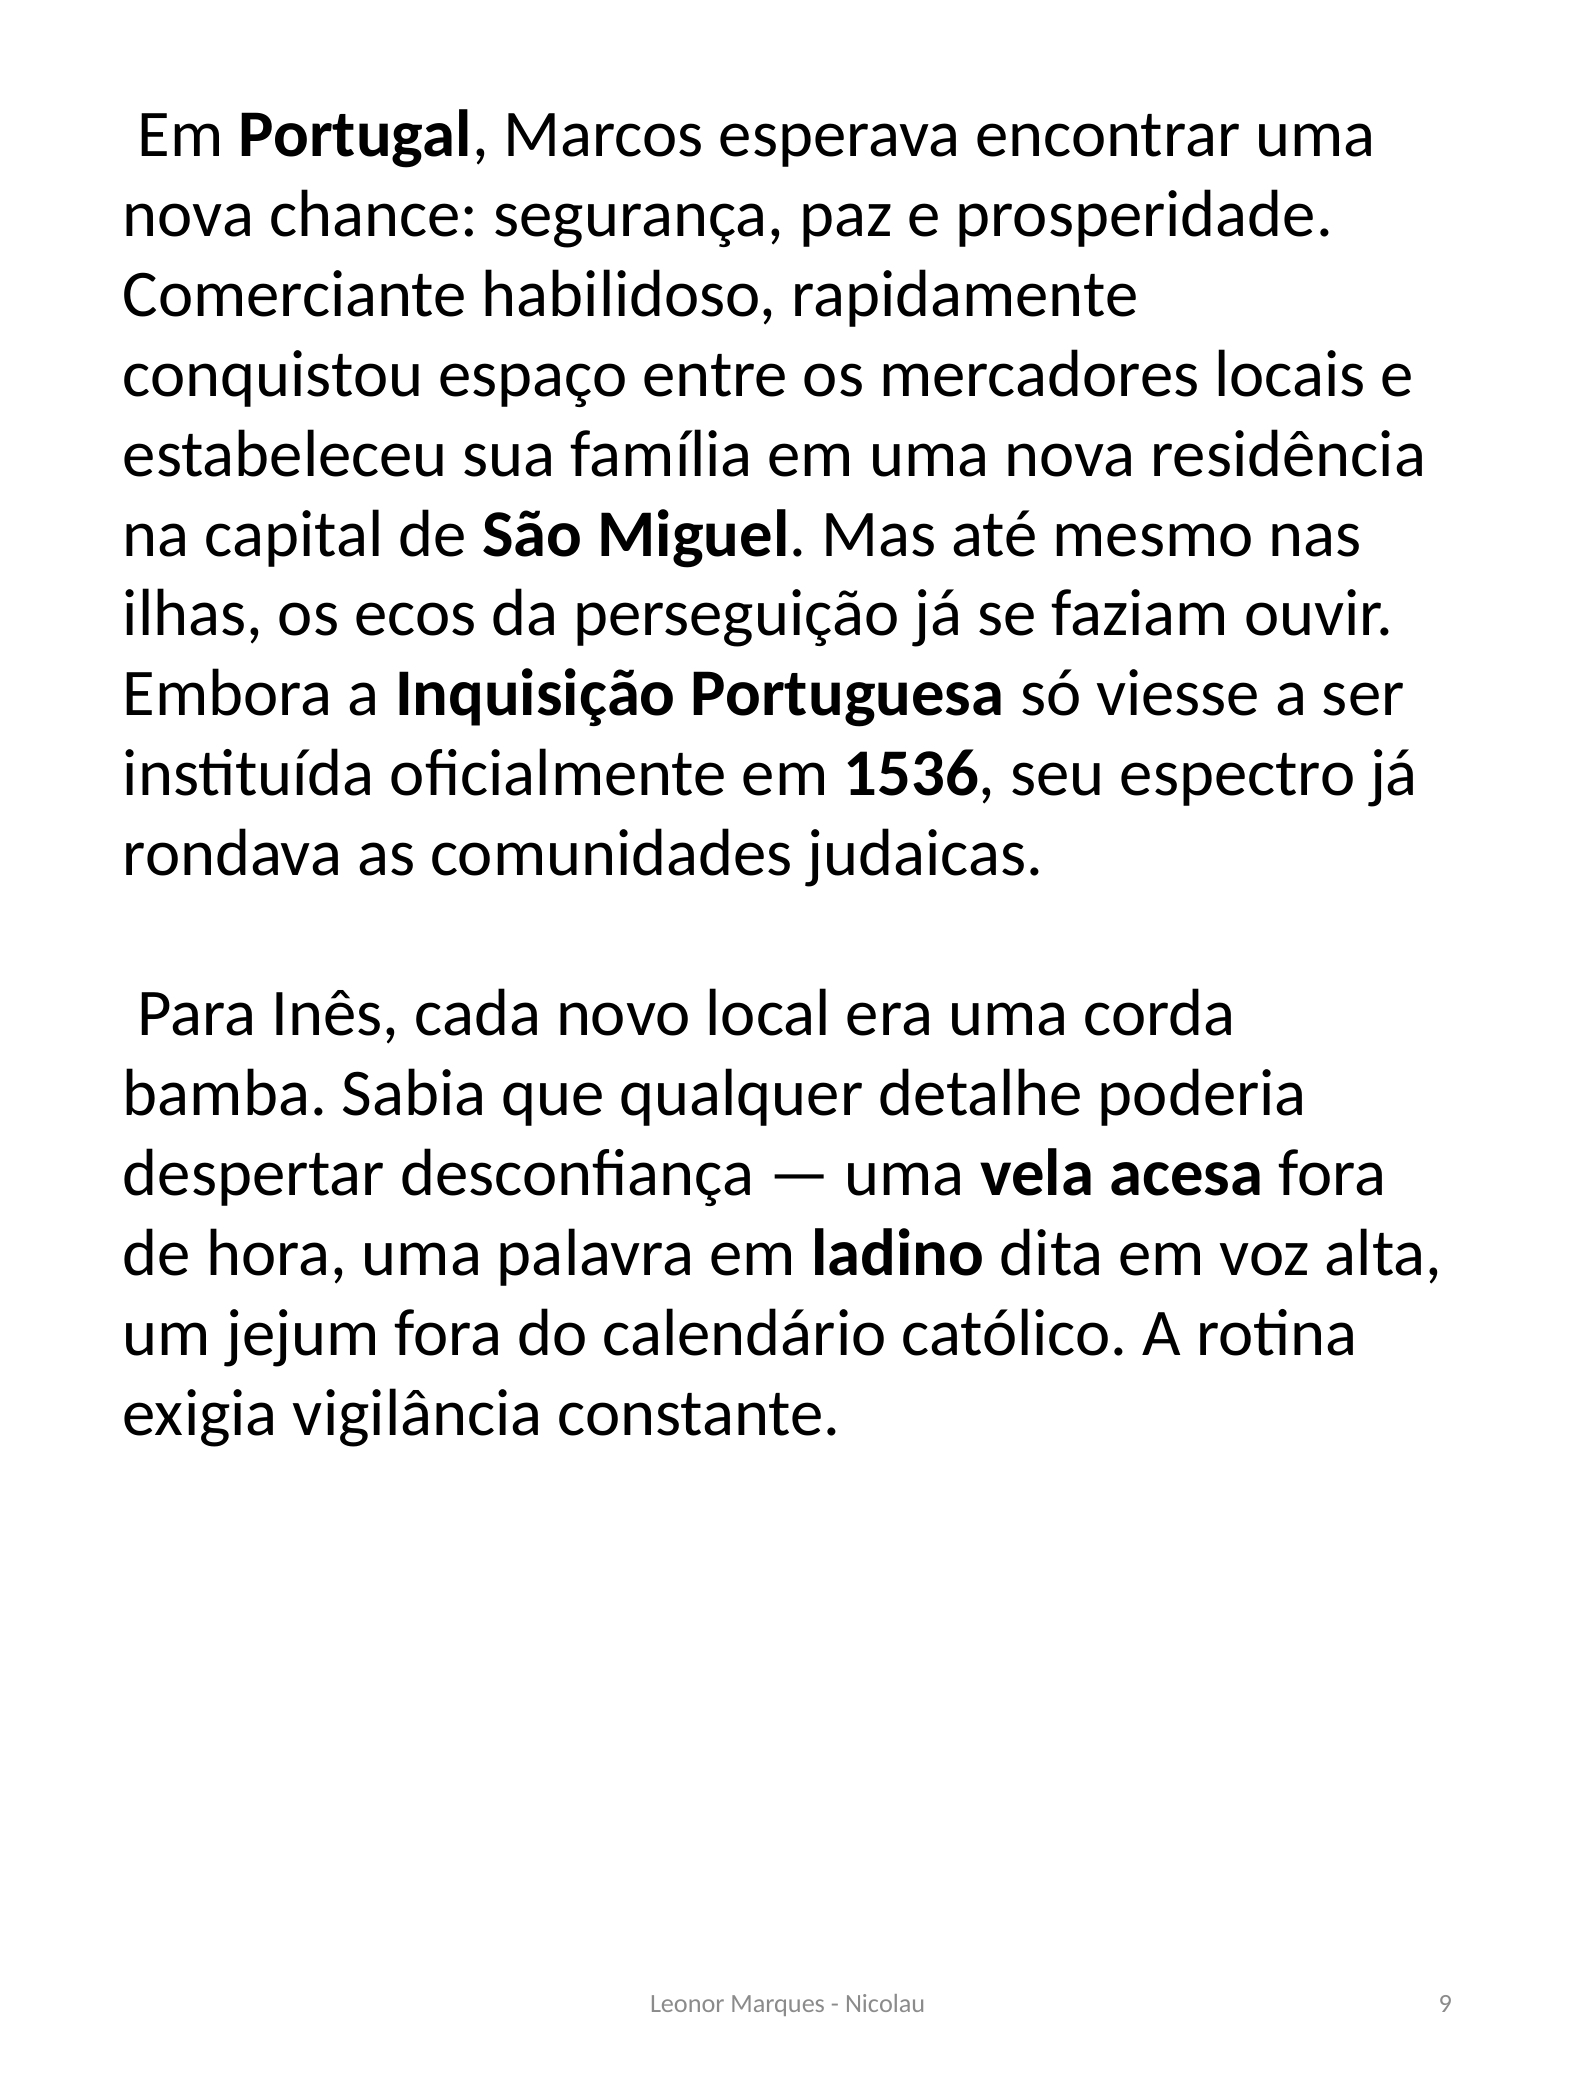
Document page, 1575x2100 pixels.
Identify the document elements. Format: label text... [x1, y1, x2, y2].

slide_number 9 [1112, 1946, 1467, 2059]
footer Leonor Marques - Nicolau [521, 1946, 1054, 2059]
text_box Em Portugal, Marcos esperava encontrar uma nova chance: segurança, paz e prosperidade. Comerciante habilidoso, rapidamente conquistou espaço entre os mercadores locais e estabeleceu sua família em uma nova residência na capital de São Miguel. Mas até mesmo nas ilhas, os ecos da perseguição já se faziam ouvir. Embora a Inquisição Portuguesa só viesse a ser instituída oficialmente em 1536, seu espectro já rondava as comunidades judaicas. Para Inês, cada novo local era uma corda bamba. Sabia que qualquer detalhe poderia despertar desconfiança — uma vela acesa fora de hora, uma palavra em ladino dita em voz alta, um jejum fora do calendário católico. A rotina exigia vigilância constante. [108, 82, 1459, 1617]
